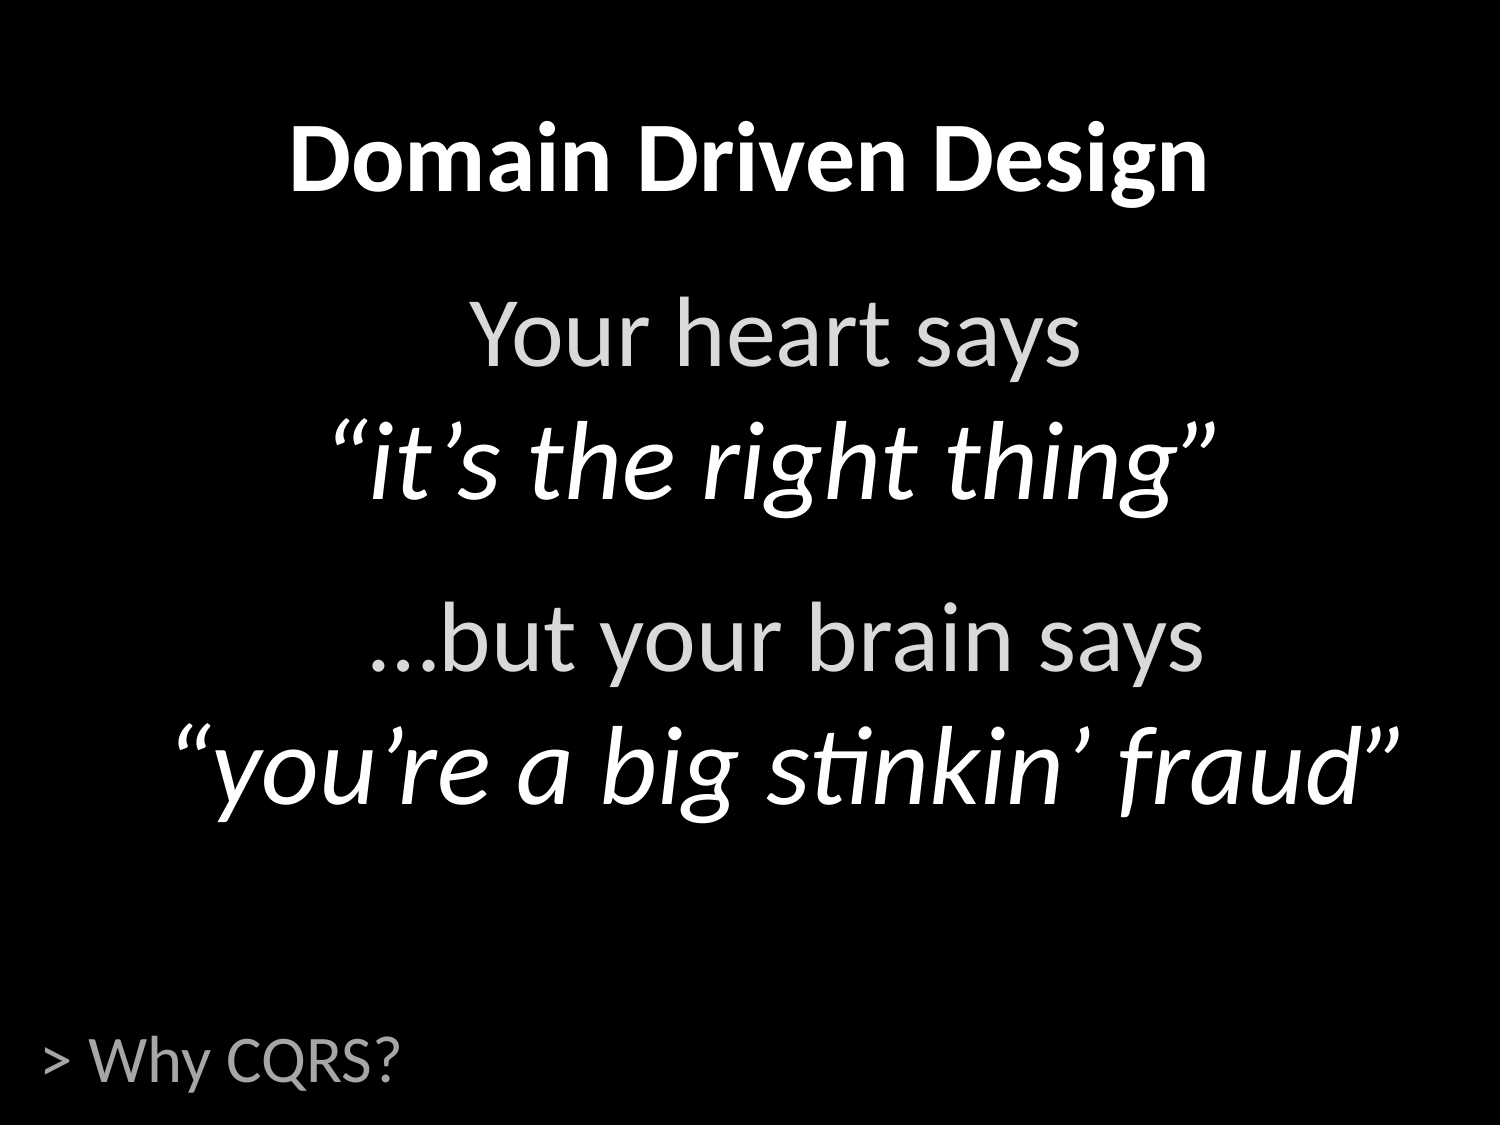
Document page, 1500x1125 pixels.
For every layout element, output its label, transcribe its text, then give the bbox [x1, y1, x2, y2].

text_box Domain Driven Design [273, 84, 1227, 220]
title > Why CQRS? [24, 999, 1475, 1113]
text_box Your heart says “it’s the right thing” …but your brain says “you’re a big stinkin’ fraud” [63, 259, 1437, 835]
